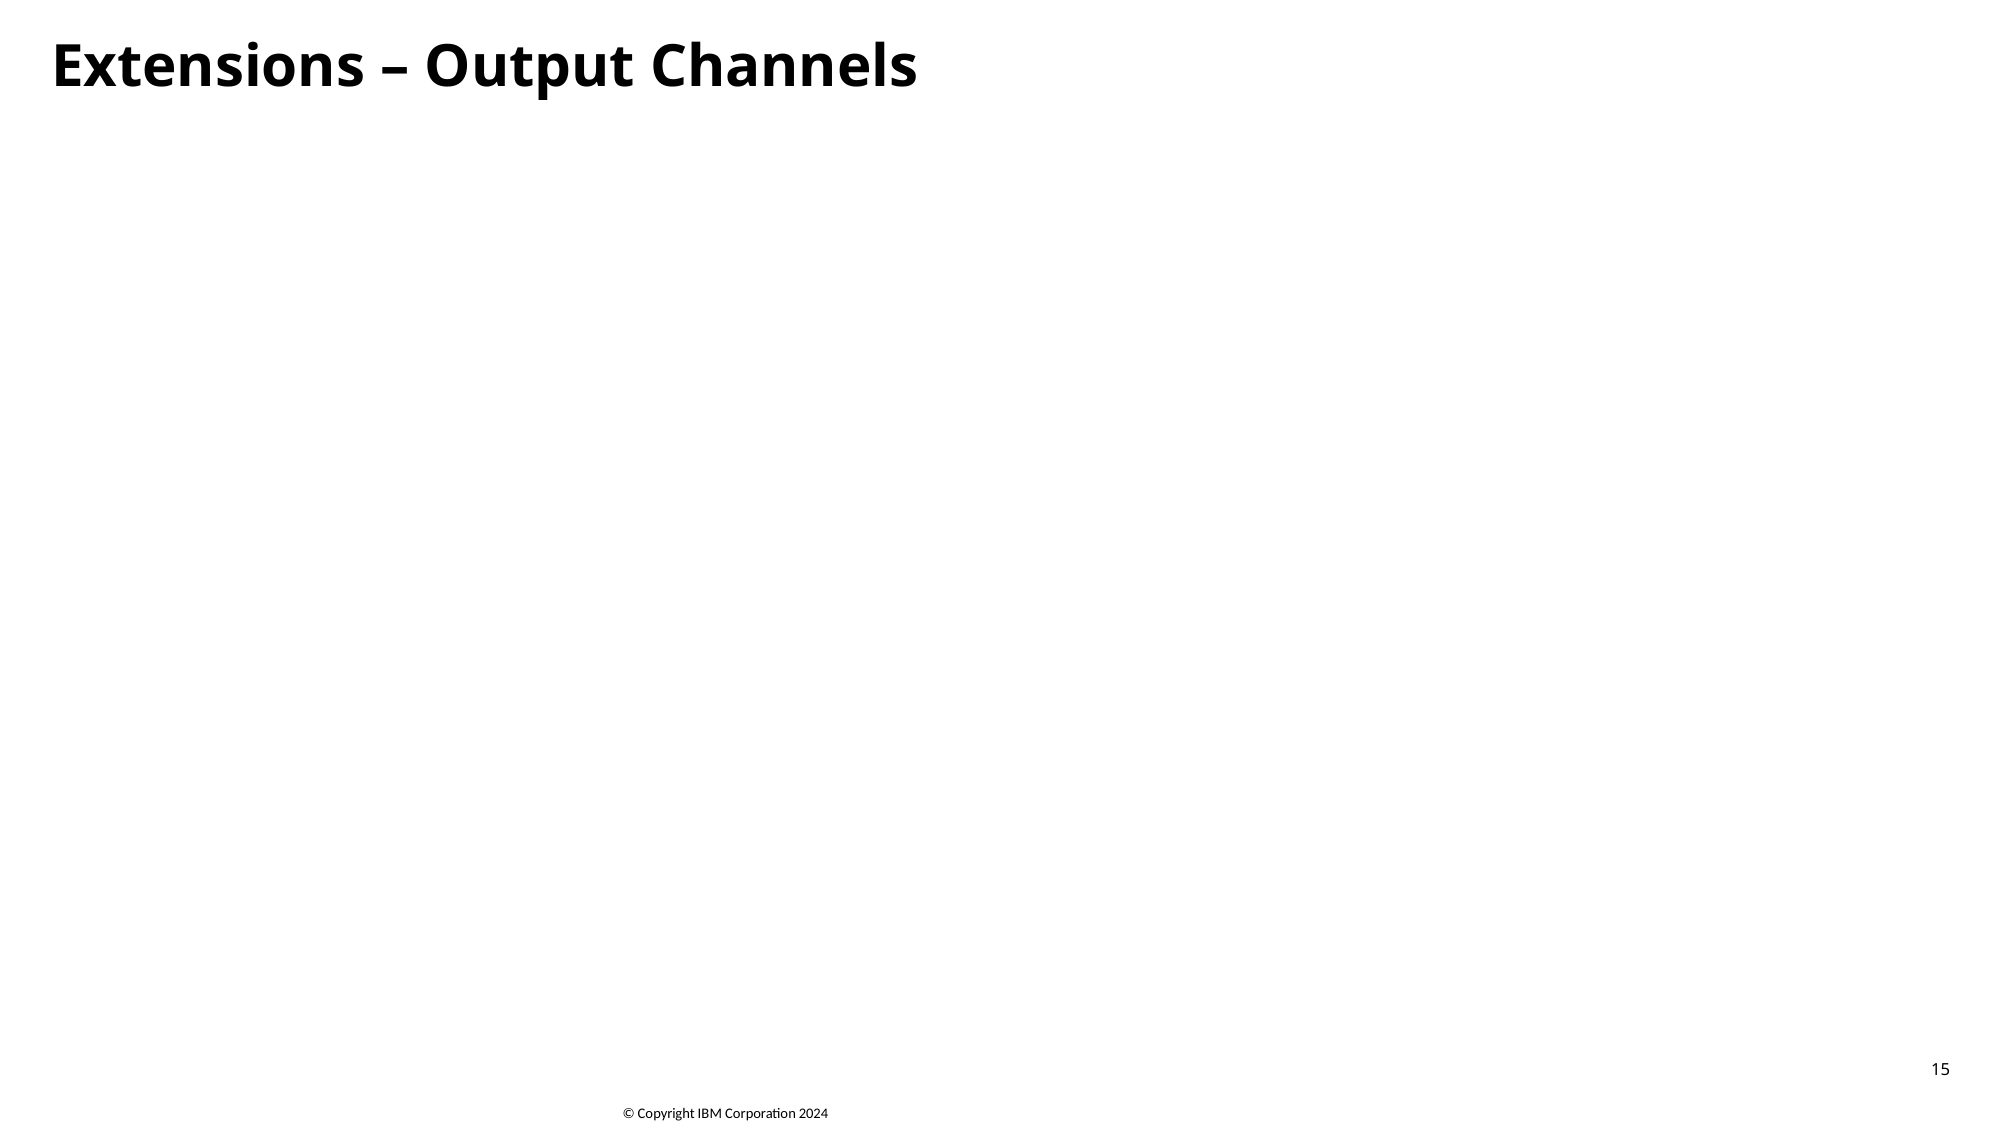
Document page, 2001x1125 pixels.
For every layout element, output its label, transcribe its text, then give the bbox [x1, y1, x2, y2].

title Extensions – Output Channels [51, 36, 1721, 101]
slide_number 15 [1500, 1055, 1950, 1086]
